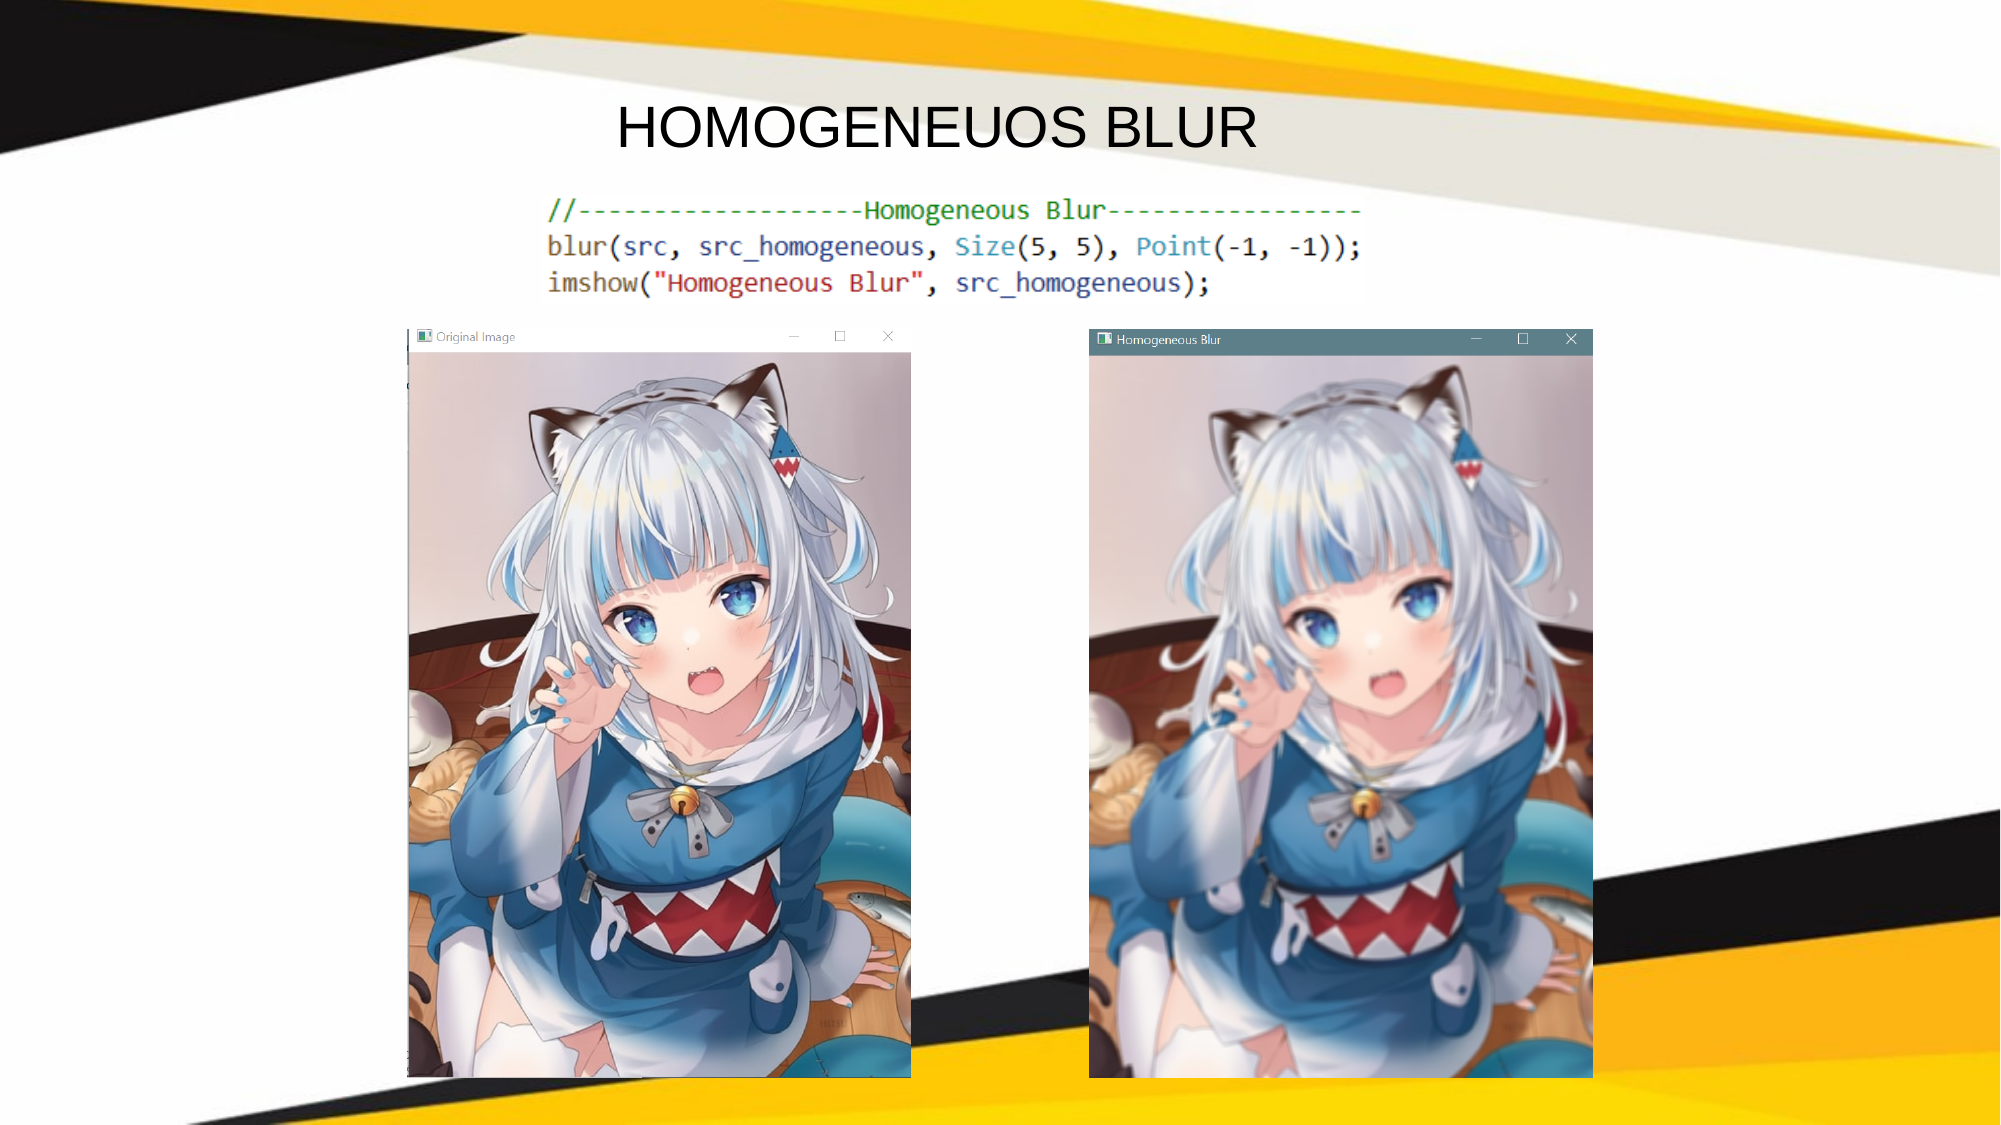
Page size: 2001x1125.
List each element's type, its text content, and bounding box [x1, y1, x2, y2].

picture [0, 0, 2001, 1125]
text_box HOMOGENEUOS BLUR [601, 81, 1305, 167]
